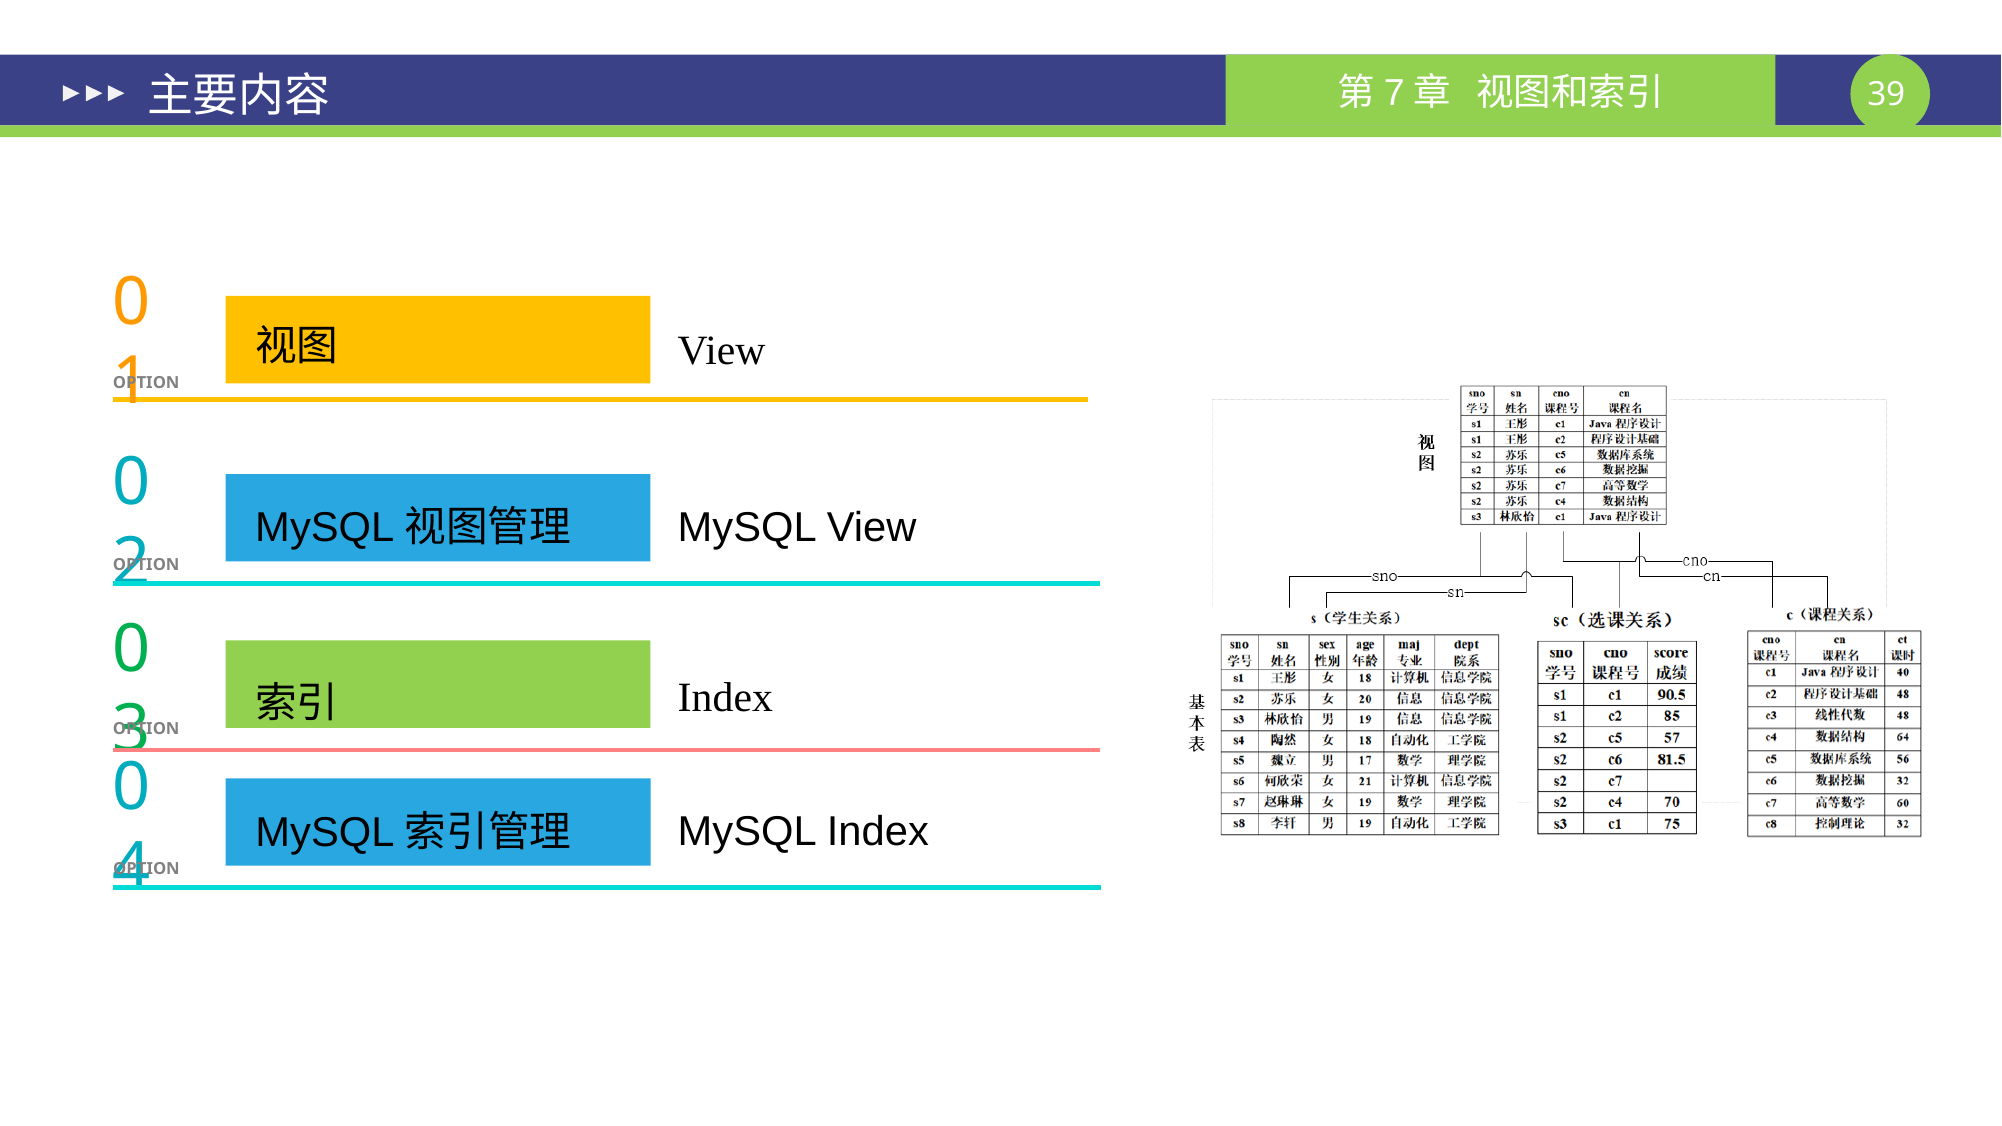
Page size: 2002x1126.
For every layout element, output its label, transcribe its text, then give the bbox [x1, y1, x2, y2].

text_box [98, 640, 1101, 751]
picture [1175, 383, 1926, 842]
title 主要内容 [127, 57, 1003, 129]
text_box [98, 778, 1101, 888]
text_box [98, 295, 1089, 400]
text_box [98, 473, 1101, 584]
